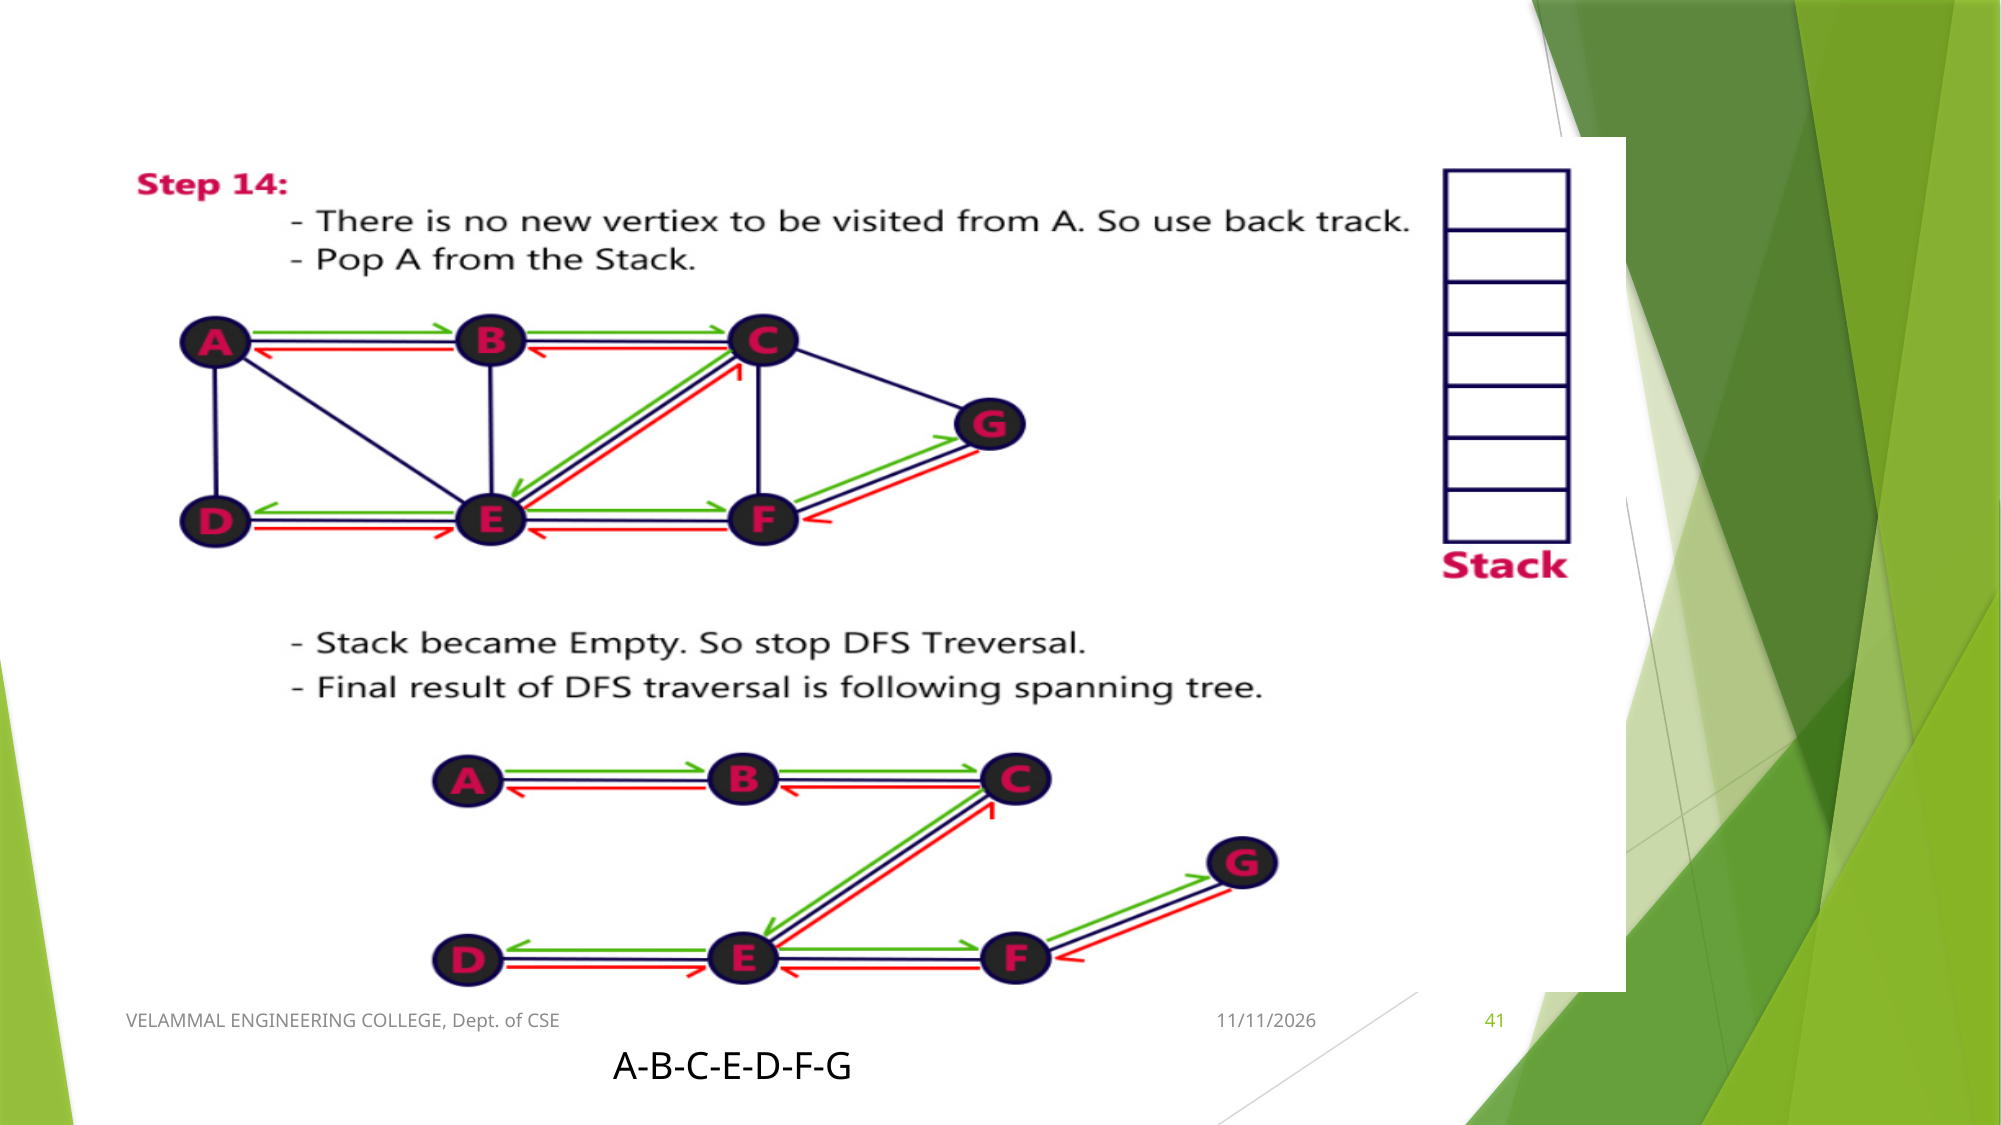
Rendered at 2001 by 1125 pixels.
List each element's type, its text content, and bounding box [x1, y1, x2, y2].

text_box A-B-C-E-D-F-G [598, 1034, 1201, 1095]
slide_number 41 [1409, 1000, 1522, 1051]
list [110, 136, 1627, 992]
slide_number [1181, 1000, 1332, 1051]
footer VELAMMAL ENGINEERING COLLEGE, Dept. of CSE [111, 999, 1145, 1051]
